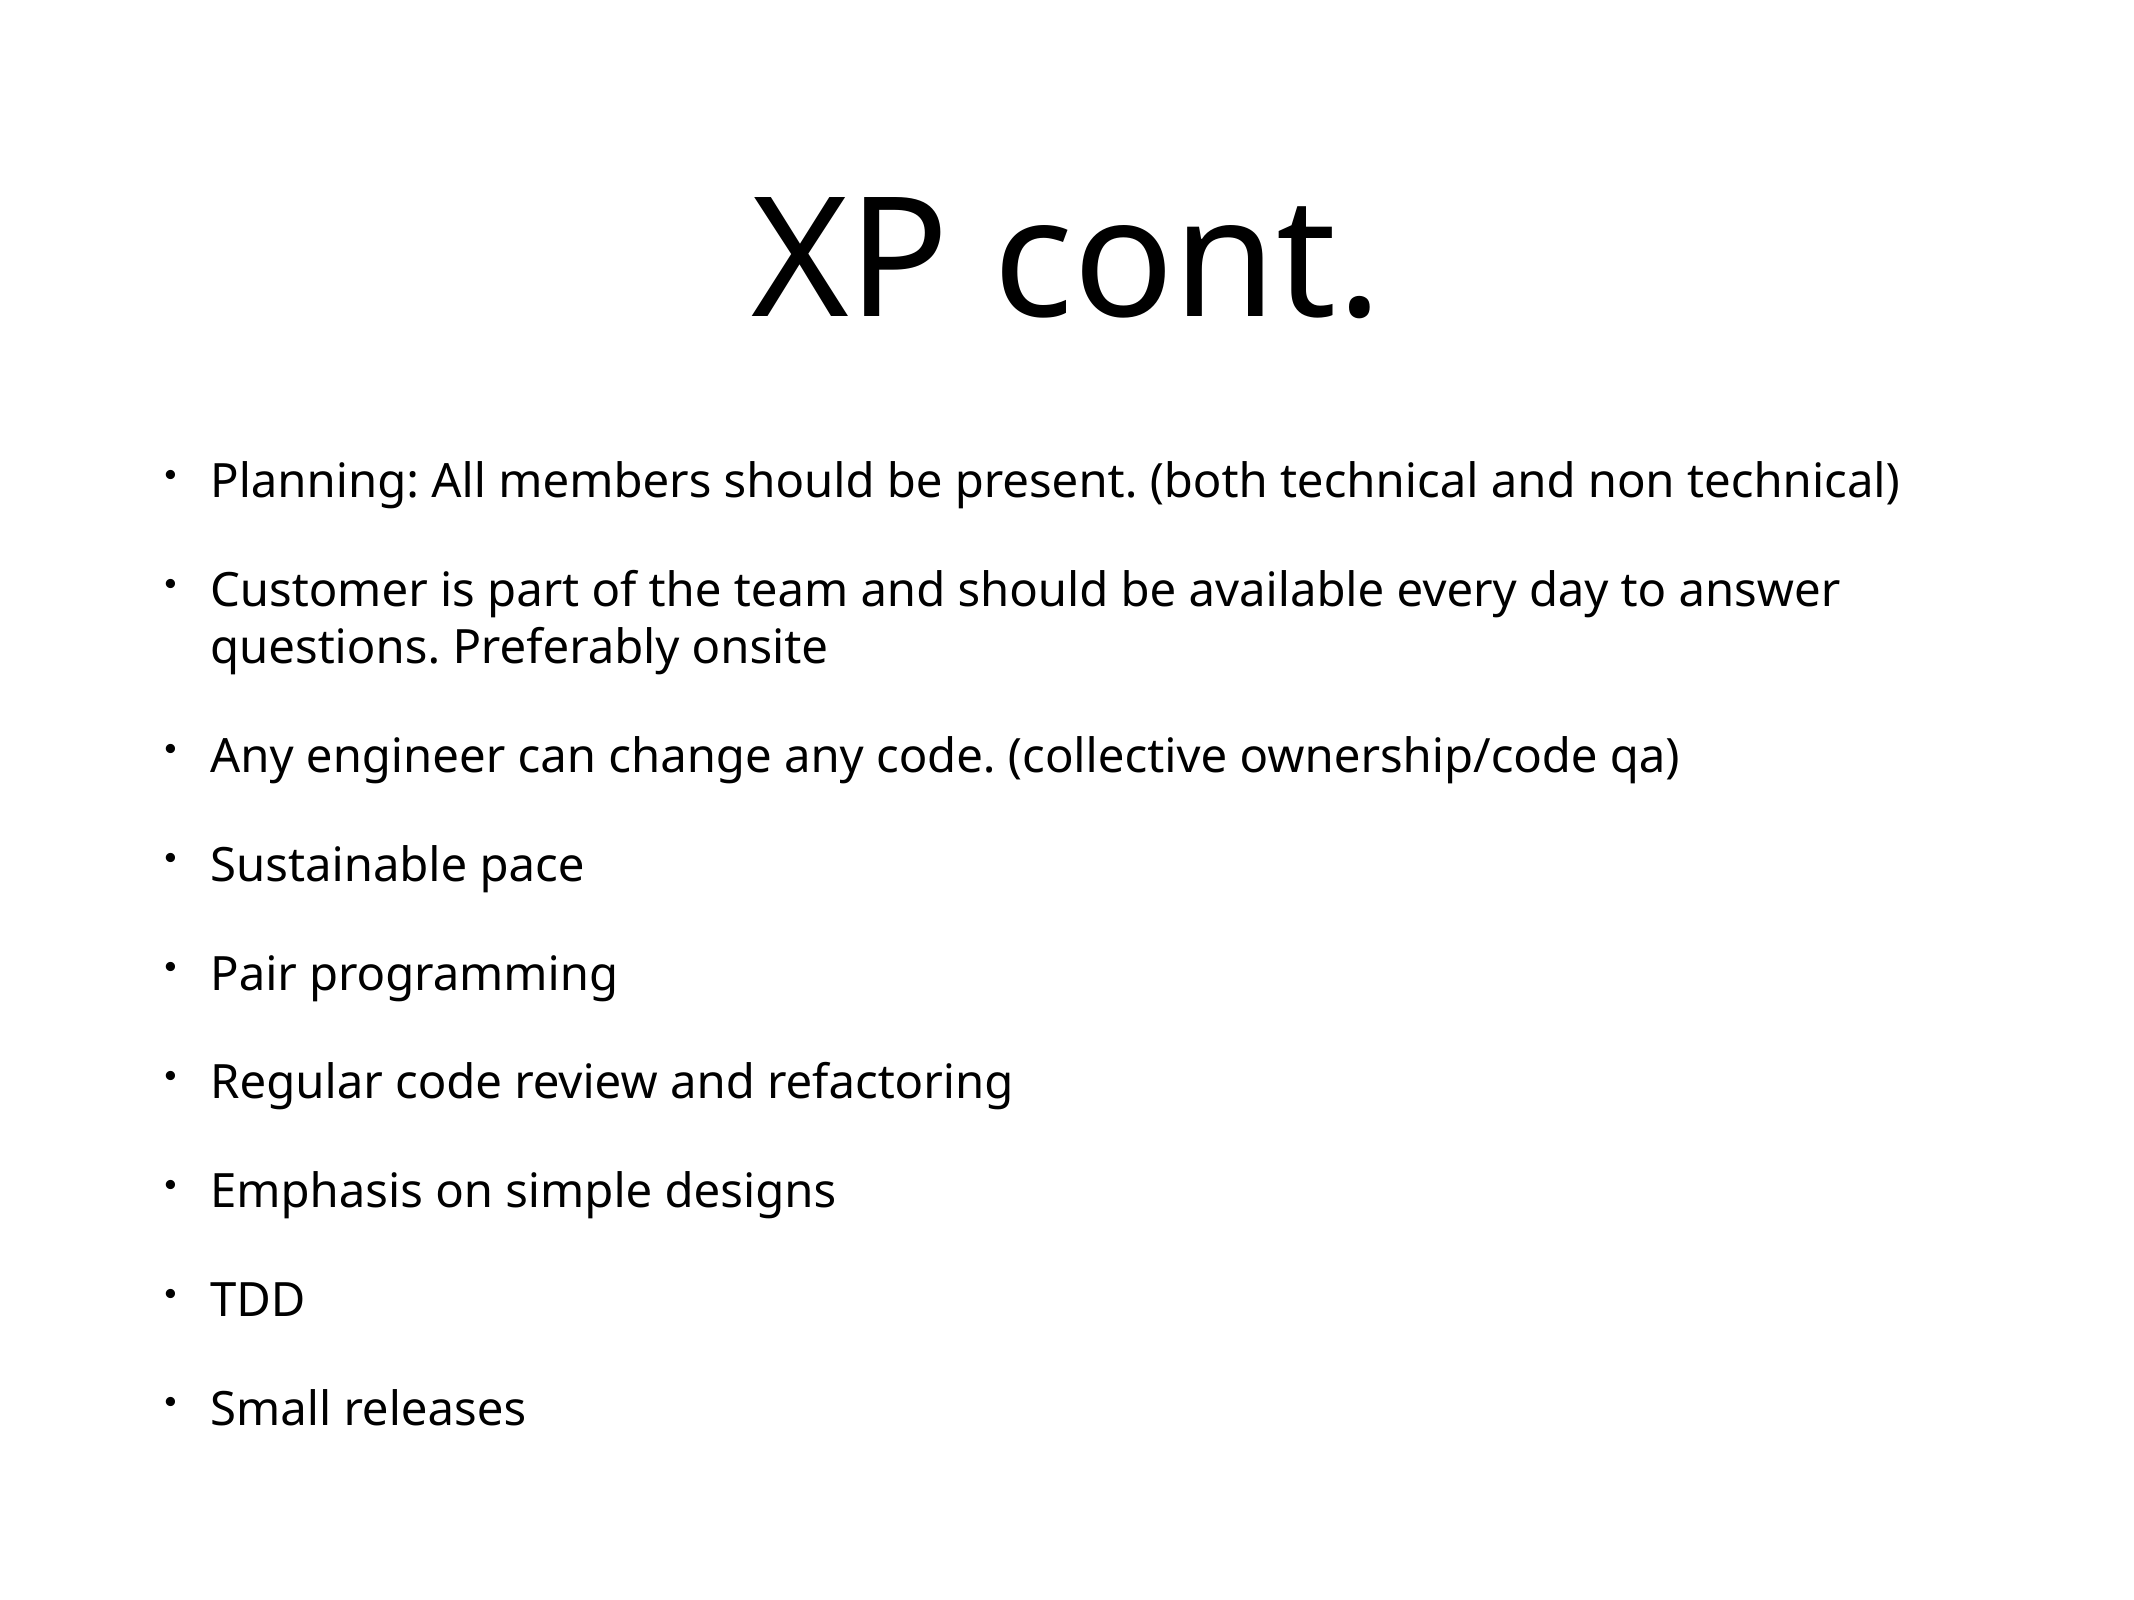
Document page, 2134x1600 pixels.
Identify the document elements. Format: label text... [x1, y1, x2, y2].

title XP cont. [155, 72, 1978, 428]
list Planning: All members should be present. (both technical and non technical) Customer is part of the team and should be available every day to answer questions. Preferably onsite Any engineer can change any code. (collective ownership/code qa) Sustainable pace Pair programming Regular code review and refactoring Emphasis on simple designs TDD Small releases [155, 426, 1961, 1459]
